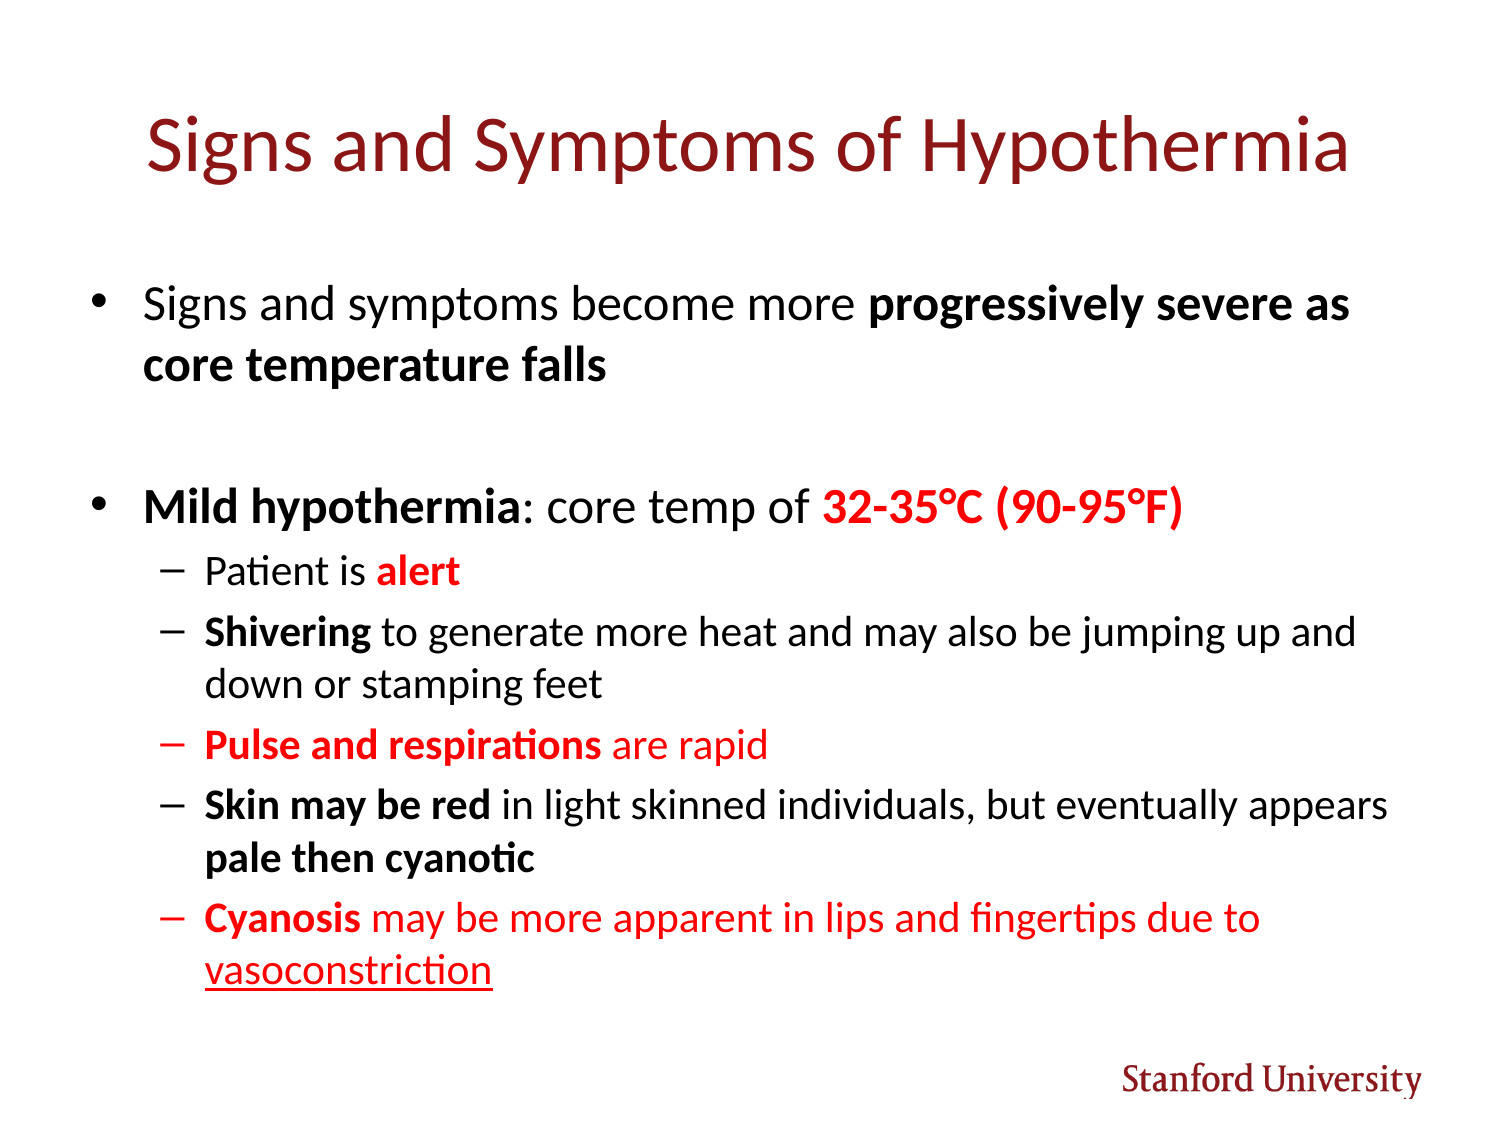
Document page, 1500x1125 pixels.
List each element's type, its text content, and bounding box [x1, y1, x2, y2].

list Signs and symptoms become more progressively severe as core temperature falls Mild hypothermia: core temp of 32-35°C (90-95°F) Patient is alert Shivering to generate more heat and may also be jumping up and down or stamping feet Pulse and respirations are rapid Skin may be red in light skinned individuals, but eventually appears pale then cyanotic Cyanosis may be more apparent in lips and fingertips due to vasoconstriction [75, 262, 1425, 1005]
title Signs and Symptoms of Hypothermia [75, 45, 1425, 233]
